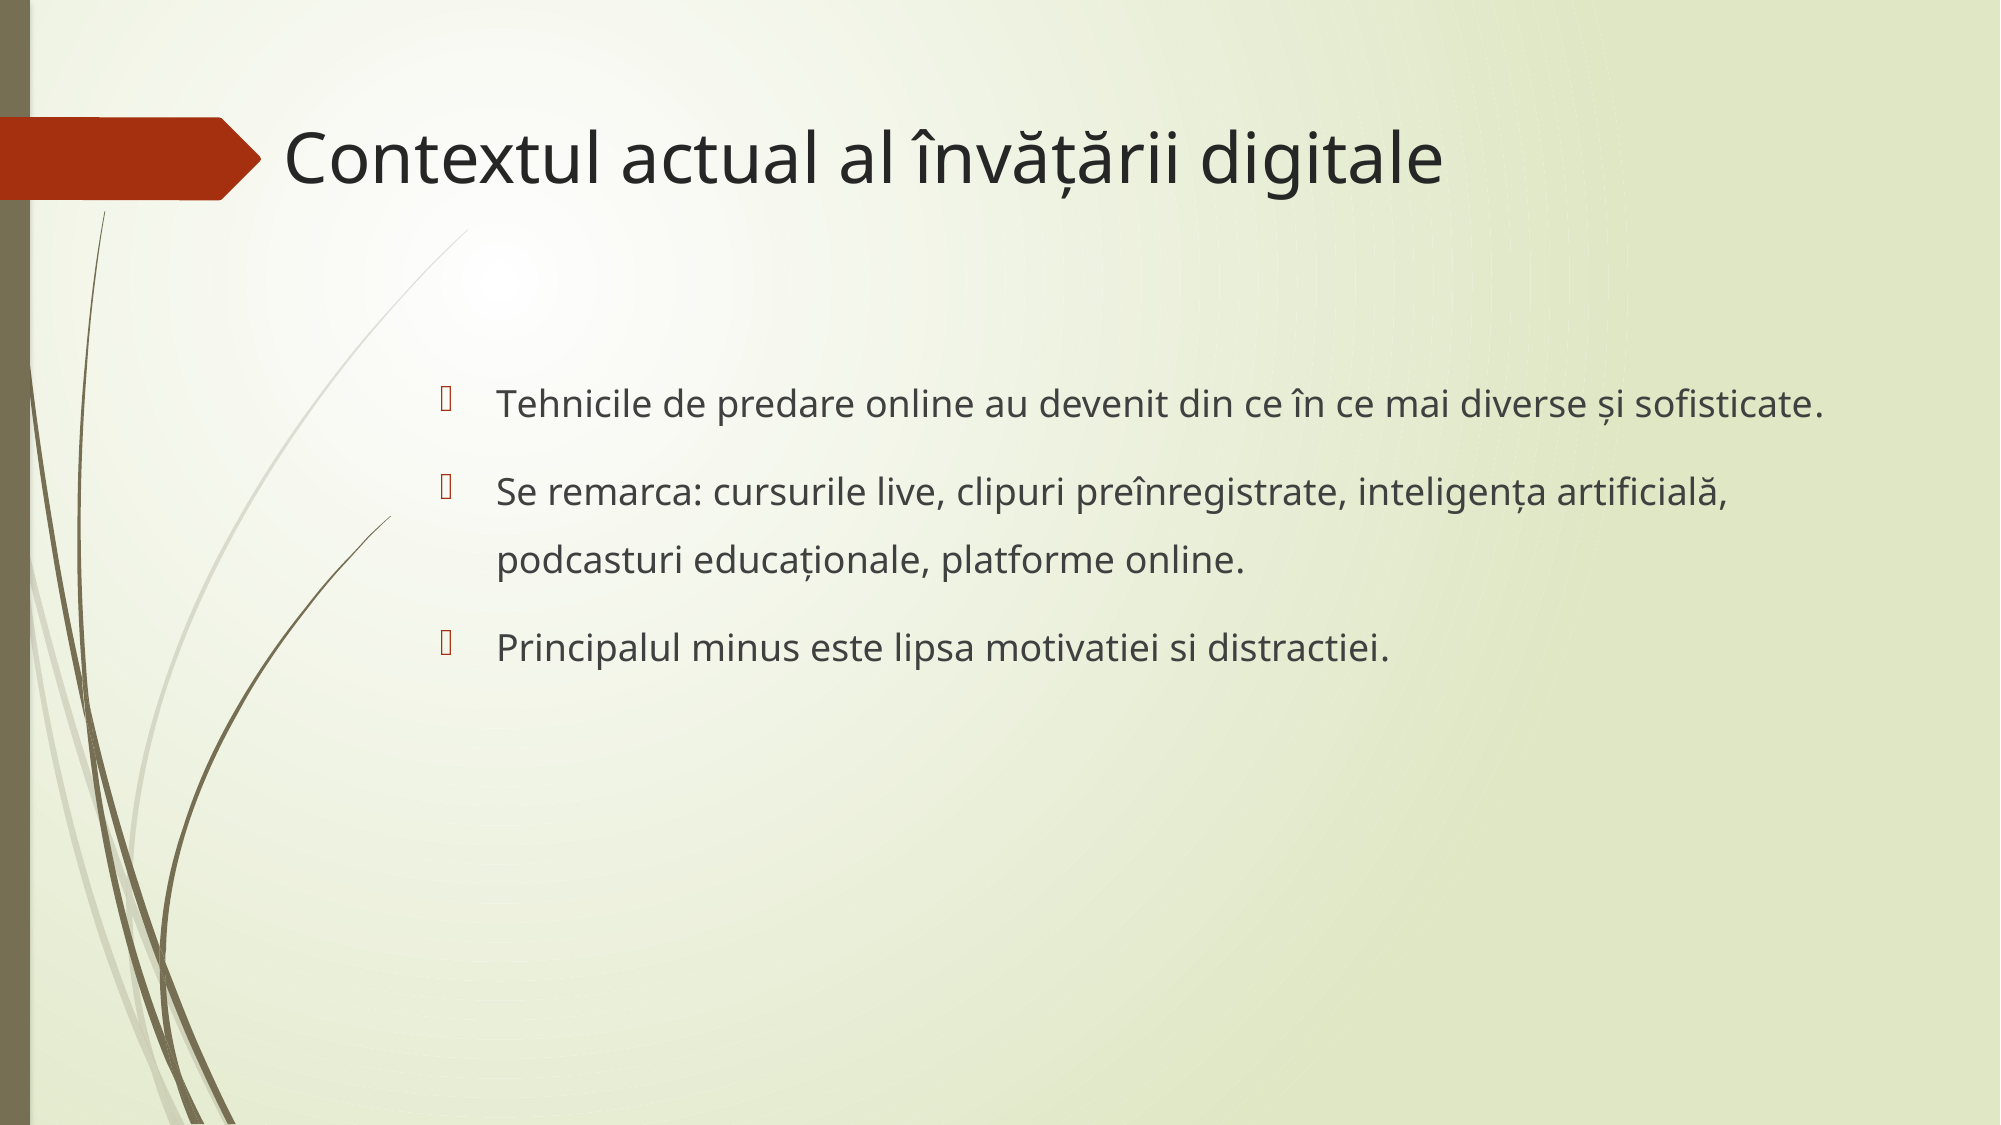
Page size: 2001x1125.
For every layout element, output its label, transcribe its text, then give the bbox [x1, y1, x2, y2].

title Contextul actual al învățării digitale [269, 105, 1731, 206]
list Tehnicile de predare online au devenit din ce în ce mai diverse și sofisticate. Se remarca: cursurile live, clipuri preînregistrate, inteligența artificială, podcasturi educaționale, platforme online. Principalul minus este lipsa motivatiei si distractiei. [424, 350, 1888, 970]
